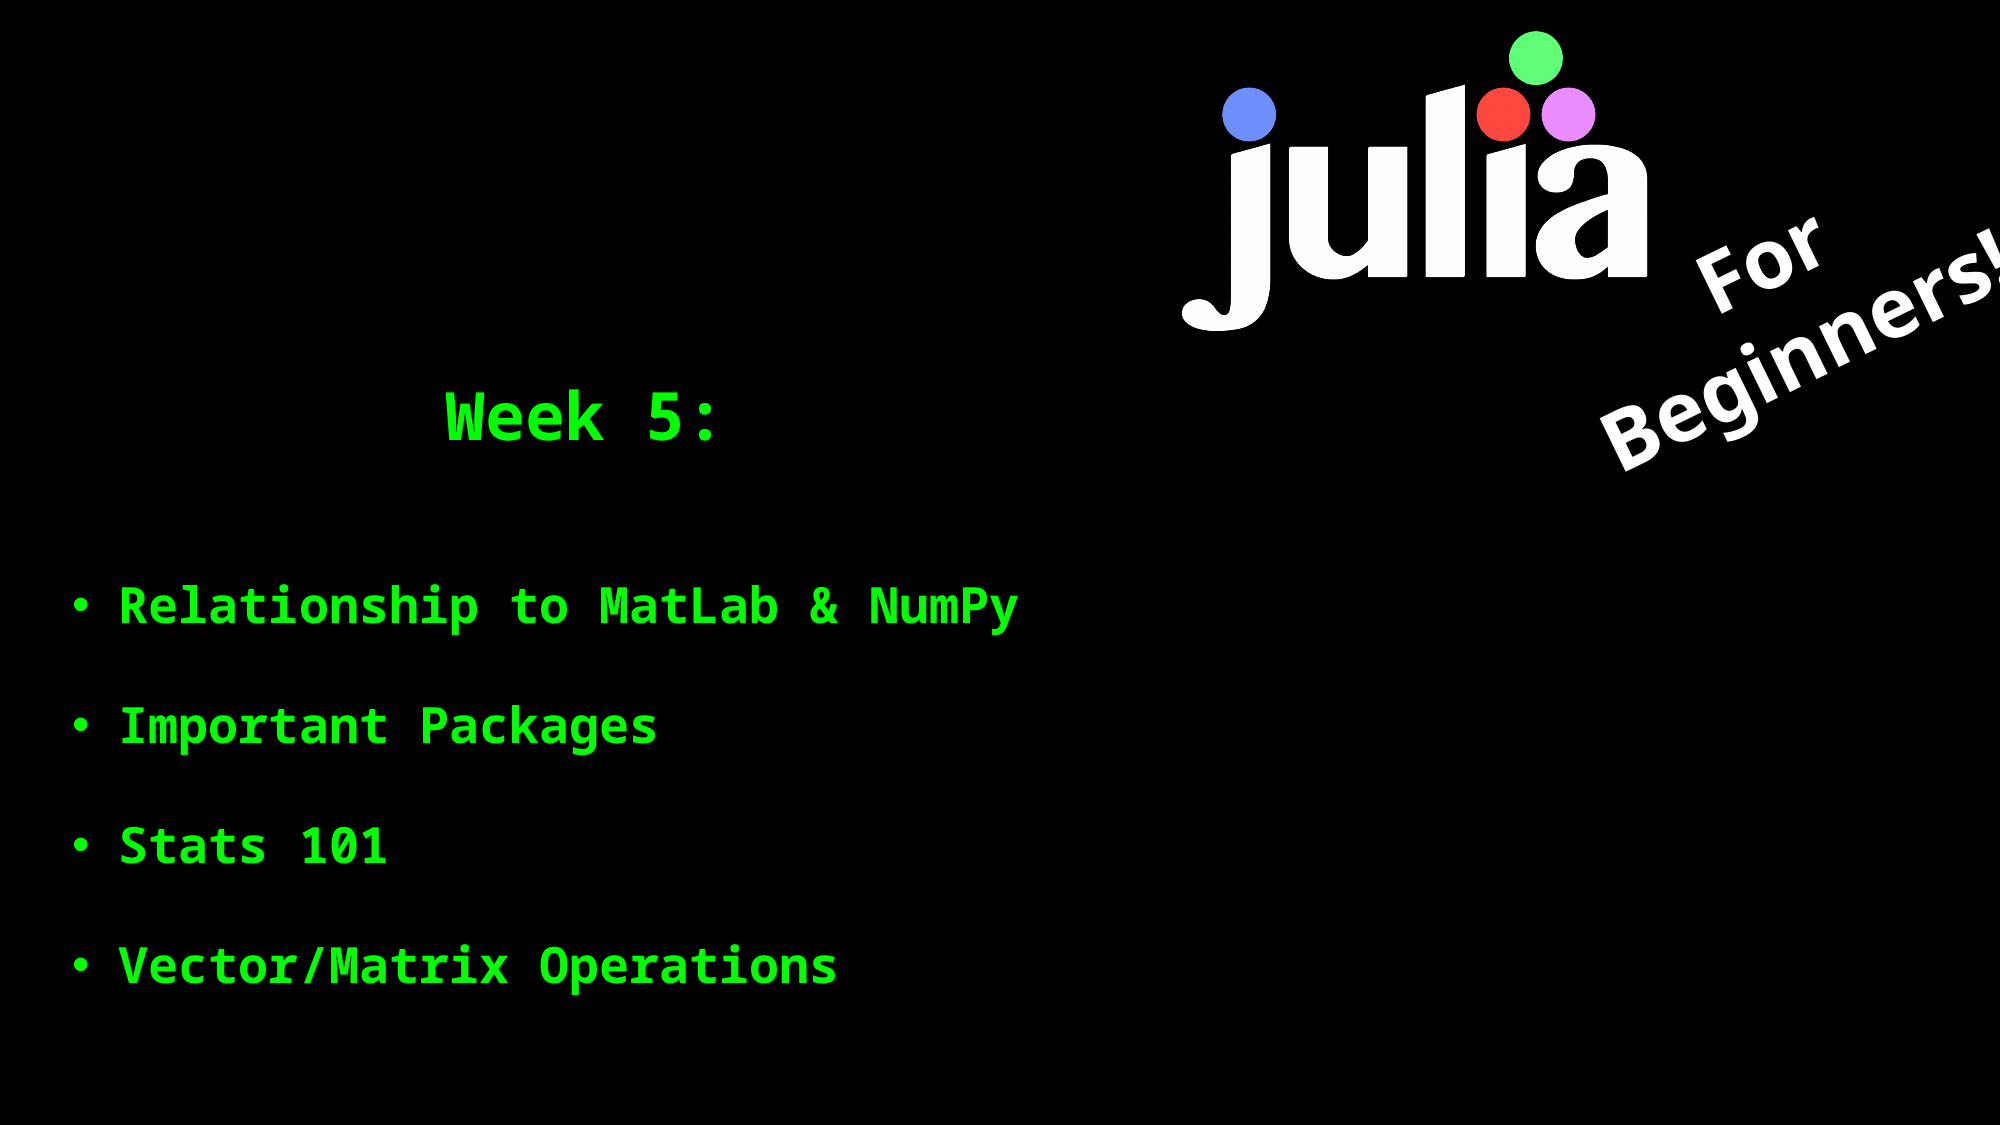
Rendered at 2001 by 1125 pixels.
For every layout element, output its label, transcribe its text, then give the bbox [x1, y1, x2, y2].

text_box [1077, 0, 2000, 413]
text_box Week 5: Relationship to MatLab & NumPy Important Packages Stats 101 Vector/Matrix Operations [57, 366, 1114, 1002]
